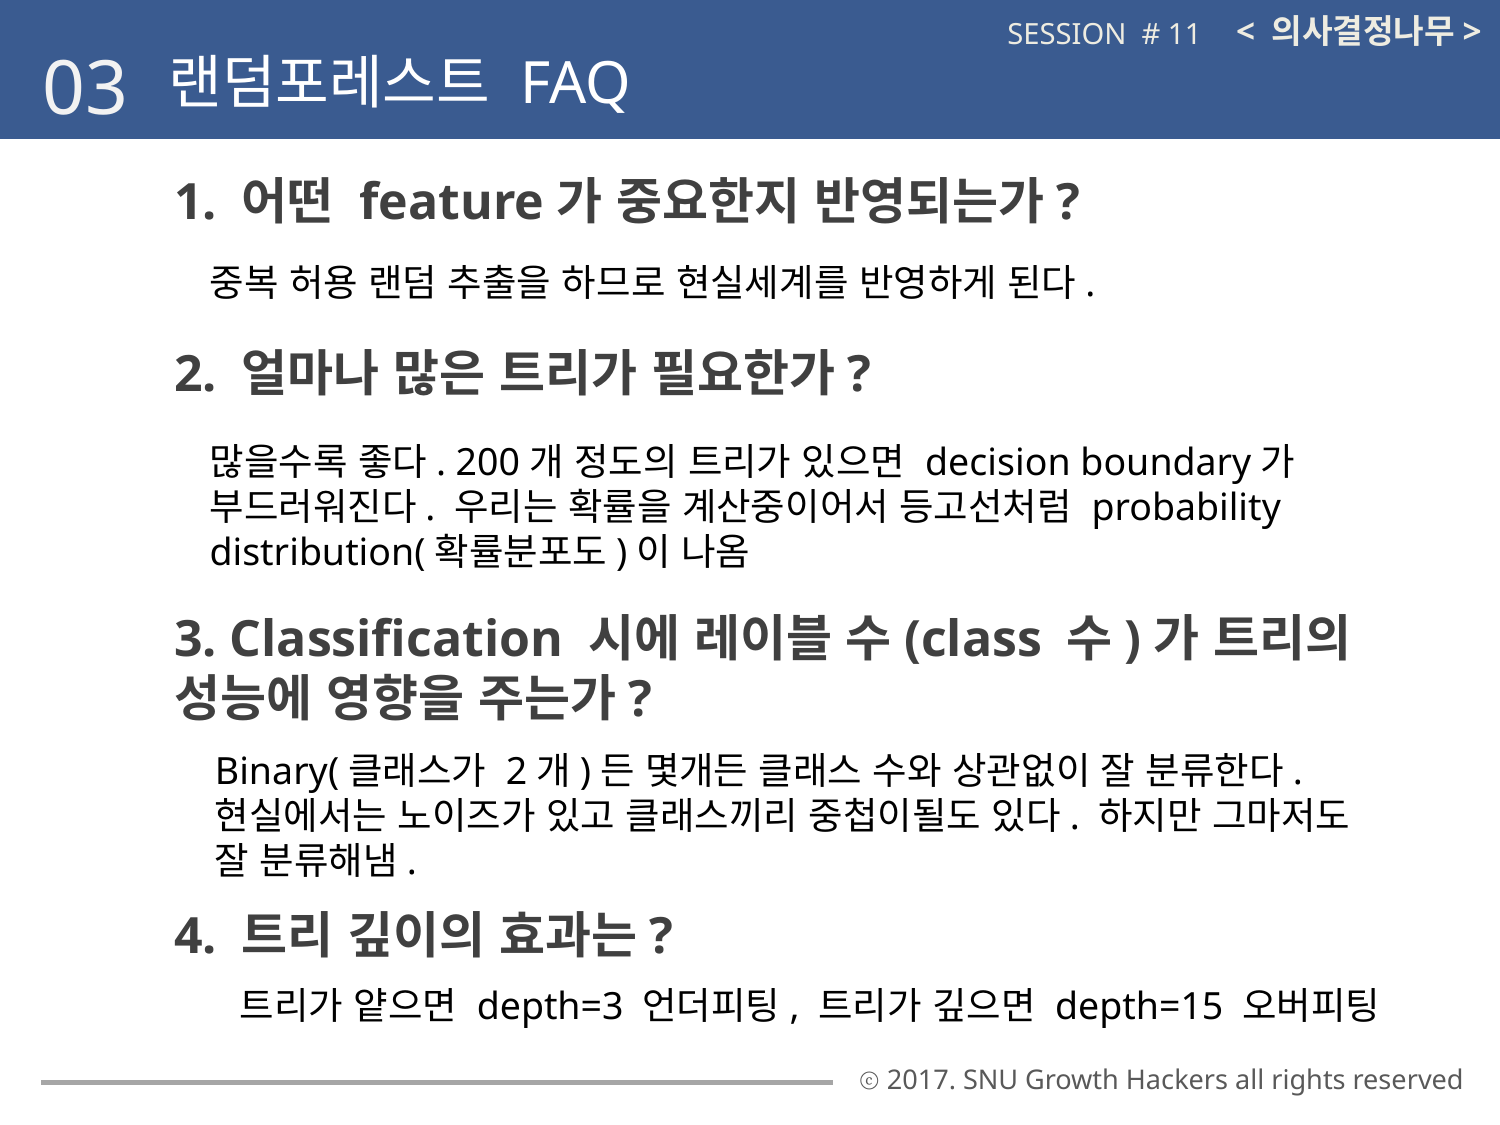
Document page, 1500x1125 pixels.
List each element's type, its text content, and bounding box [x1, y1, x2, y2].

text_box Binary(클래스가 2개)든 몇개든 클래스 수와 상관없이 잘 분류한다. 현실에서는 노이즈가 있고 클래스끼리 중첩이될도 있다. 하지만 그마저도 잘 분류해냄. [200, 739, 1405, 890]
text_box [0, 75, 1500, 139]
text_box 03 [27, 75, 144, 138]
text_box 4. 트리 깊이의 효과는? [159, 896, 1282, 972]
text_box 랜덤포레스트 FAQ [154, 75, 646, 123]
text_box ⓒ 2017. SNU Growth Hackers all rights reserved [844, 1055, 1495, 1103]
text_box 1. 어떤 feature가 중요한지 반영되는가? [159, 162, 1282, 238]
text_box 많을수록 좋다. 200개 정도의 트리가 있으면 decision boundary가 부드러워진다. 우리는 확률을 계산중이어서 등고선처럼 probability distribution(확률분포도)이 나옴 [194, 430, 1400, 581]
text_box 3. Classification 시에 레이블 수(class 수)가 트리의 성능에 영향을 주는가? [159, 599, 1430, 735]
text_box [0, 0, 1500, 75]
text_box 트리가 얕으면 depth=3 언더피팅, 트리가 깊으면 depth=15 오버피팅 [225, 974, 1430, 1035]
text_box 중복 허용 랜덤 추출을 하므로 현실세계를 반영하게 된다. [194, 251, 1247, 312]
text_box 2. 얼마나 많은 트리가 필요한가? [159, 334, 1282, 410]
